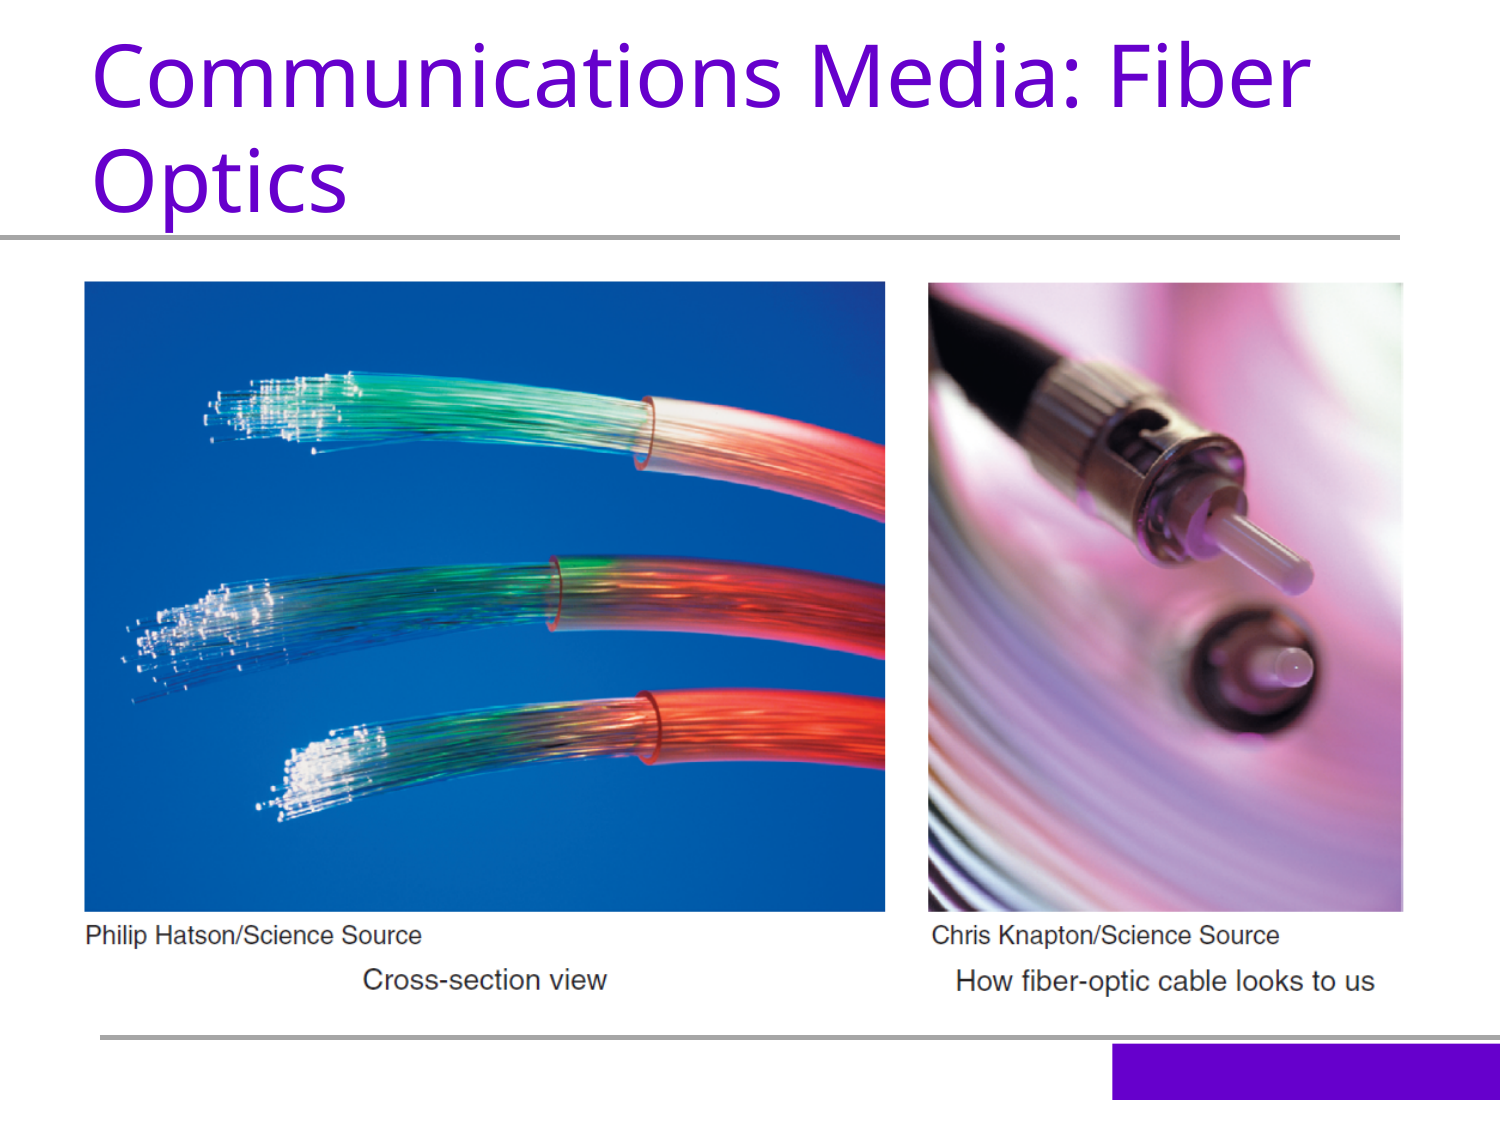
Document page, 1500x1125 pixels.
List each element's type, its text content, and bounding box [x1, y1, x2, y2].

subtitle Communications Media: Fiber Optics [75, 12, 1413, 238]
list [74, 272, 1413, 1003]
